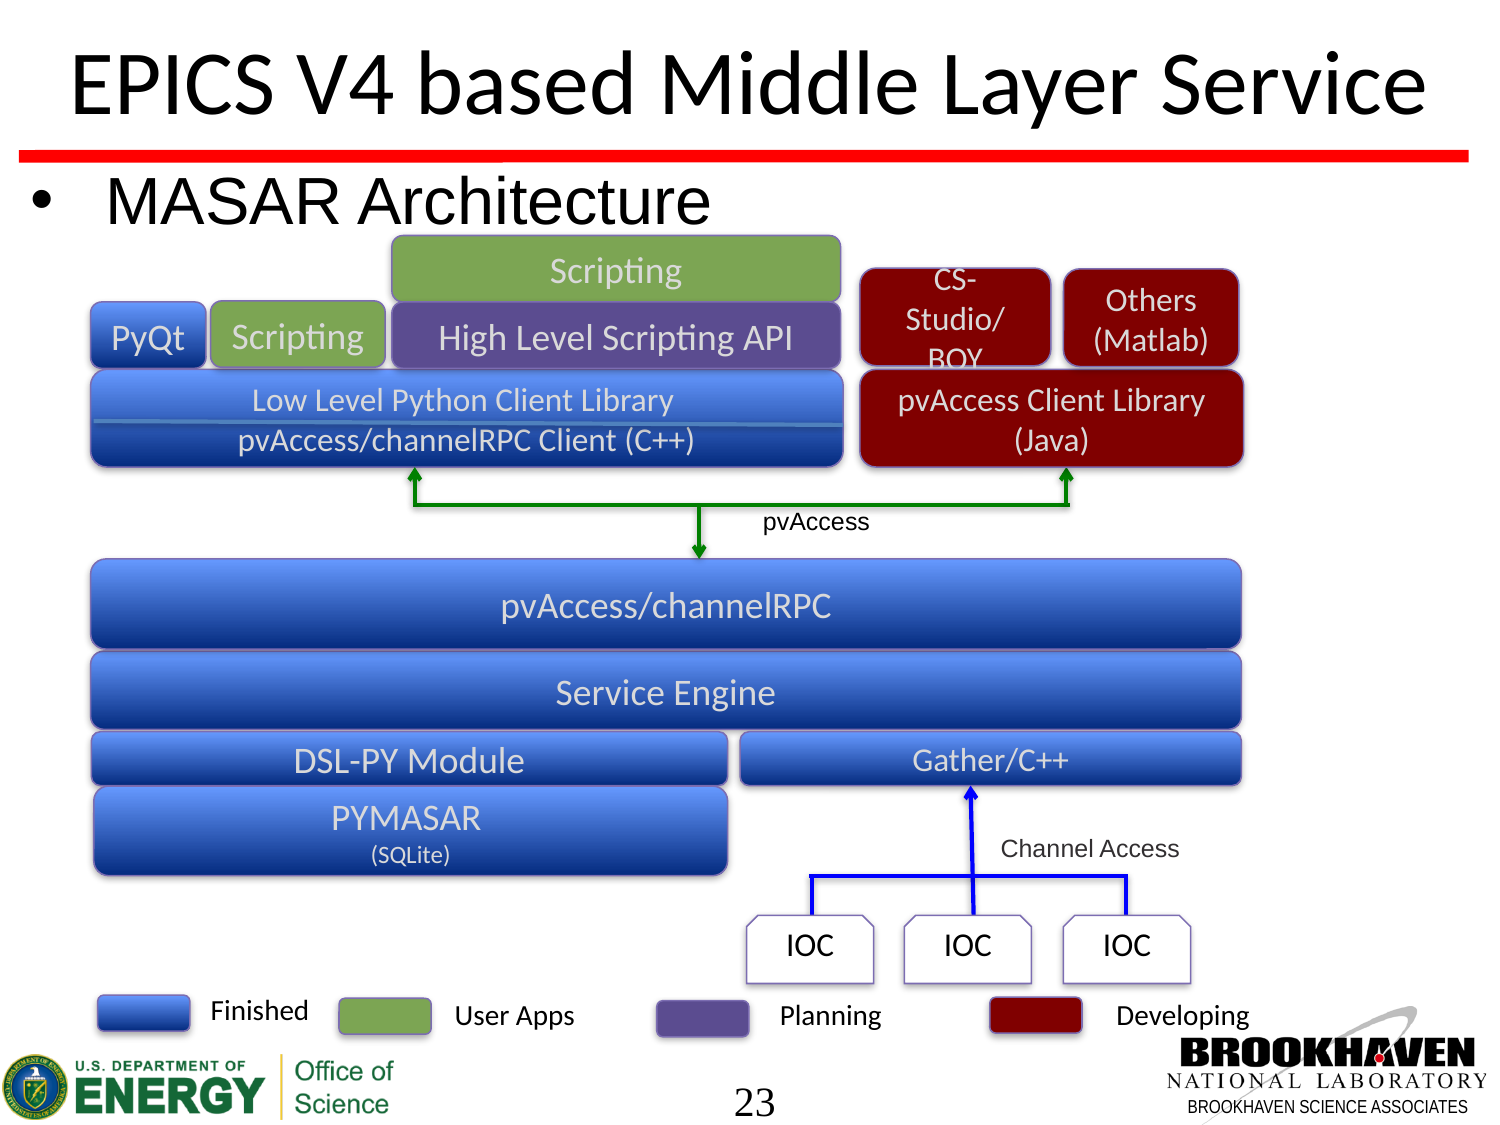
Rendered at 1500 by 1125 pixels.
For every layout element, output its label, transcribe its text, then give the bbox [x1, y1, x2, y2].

text_box IOC [1063, 928, 1191, 984]
text_box [989, 997, 1083, 1034]
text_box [970, 883, 974, 916]
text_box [656, 988, 913, 1040]
text_box IOC [904, 928, 1032, 984]
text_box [970, 785, 974, 874]
text_box [346, 998, 432, 1035]
text_box User Apps [439, 989, 591, 1039]
list MASAR Architecture [15, 150, 1432, 928]
text_box IOC [746, 928, 874, 984]
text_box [93, 420, 844, 426]
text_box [97, 983, 341, 1035]
text_box Developing [1101, 989, 1265, 1039]
title EPICS V4 based Middle Layer Service [0, 0, 1500, 157]
picture [2, 1054, 394, 1120]
